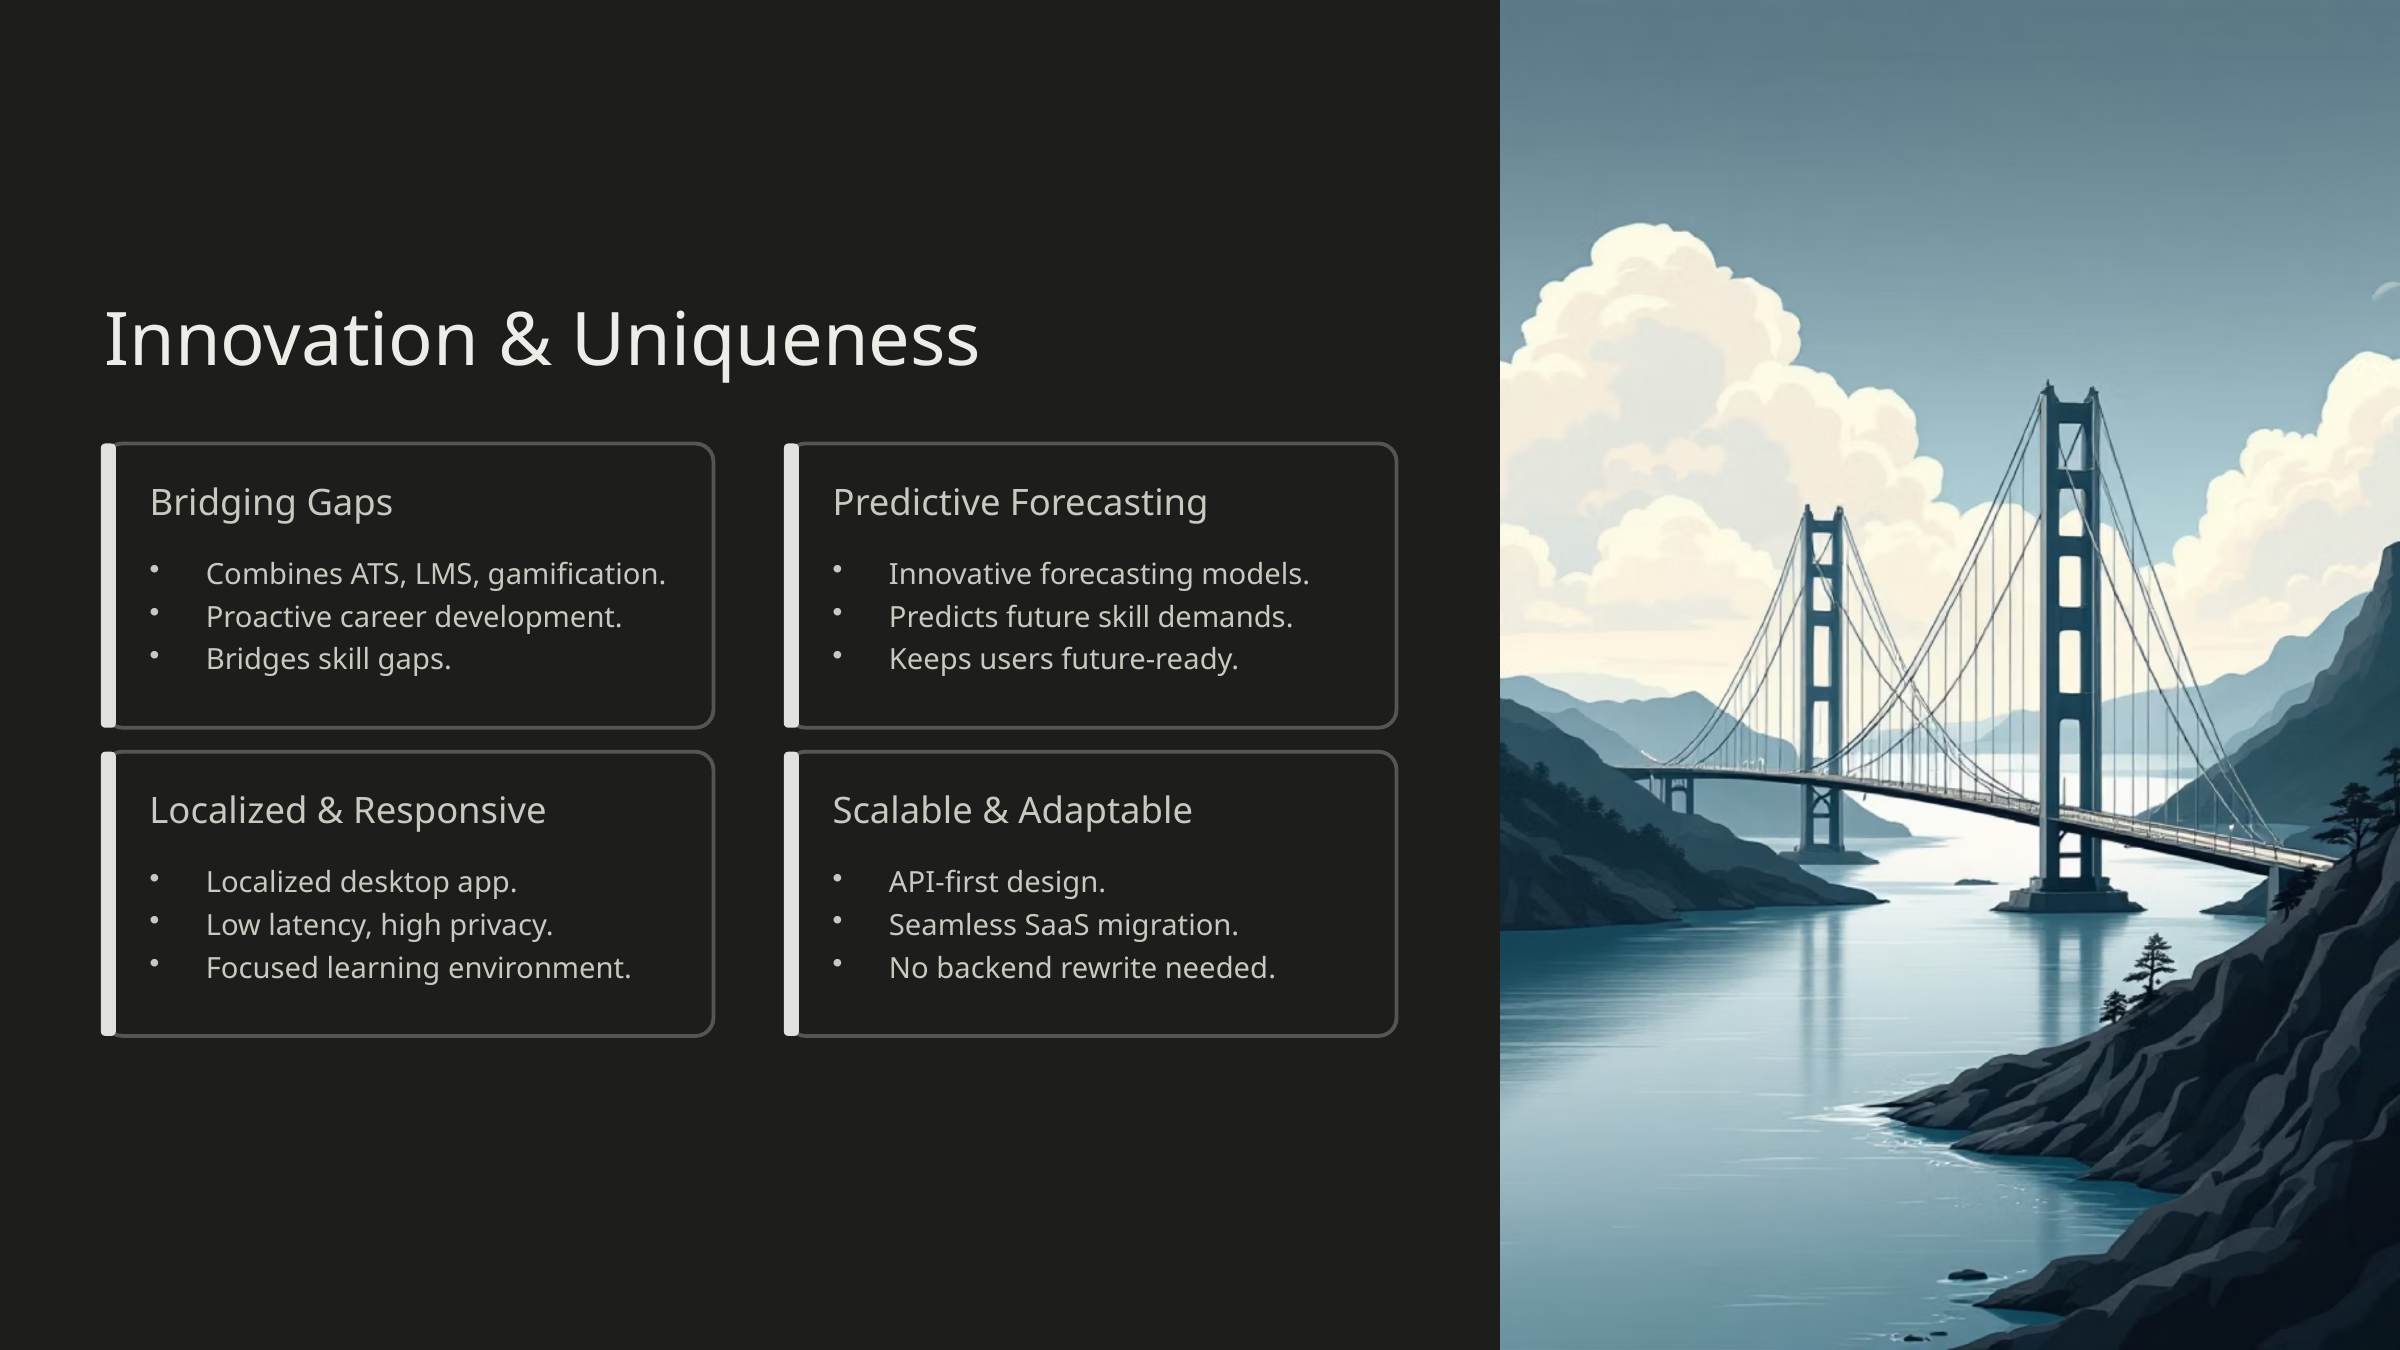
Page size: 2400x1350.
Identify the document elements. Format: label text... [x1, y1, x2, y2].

text_box [100, 751, 116, 1036]
picture [1499, 0, 2400, 1350]
text_box Localized desktop app. Low latency, high privacy. Focused learning environment. [149, 856, 680, 1003]
text_box [100, 443, 116, 728]
text_box [798, 443, 1397, 728]
text_box [783, 751, 799, 1036]
text_box Innovative forecasting models. Predicts future skill demands. Keeps users future-ready. [832, 547, 1363, 694]
text_box Bridging Gaps [149, 477, 524, 524]
text_box Combines ATS, LMS, gamification. Proactive career development. Bridges skill gaps. [149, 547, 680, 694]
text_box Innovation & Uniqueness [104, 286, 1070, 381]
text_box API-first design. Seamless SaaS migration. No backend rewrite needed. [832, 856, 1363, 1003]
text_box [783, 443, 799, 728]
text_box Scalable & Adaptable [832, 785, 1237, 833]
text_box [115, 443, 714, 728]
text_box [799, 751, 1397, 1036]
text_box Predictive Forecasting [832, 477, 1256, 524]
text_box [115, 751, 714, 1036]
text_box Localized & Responsive [149, 785, 601, 833]
